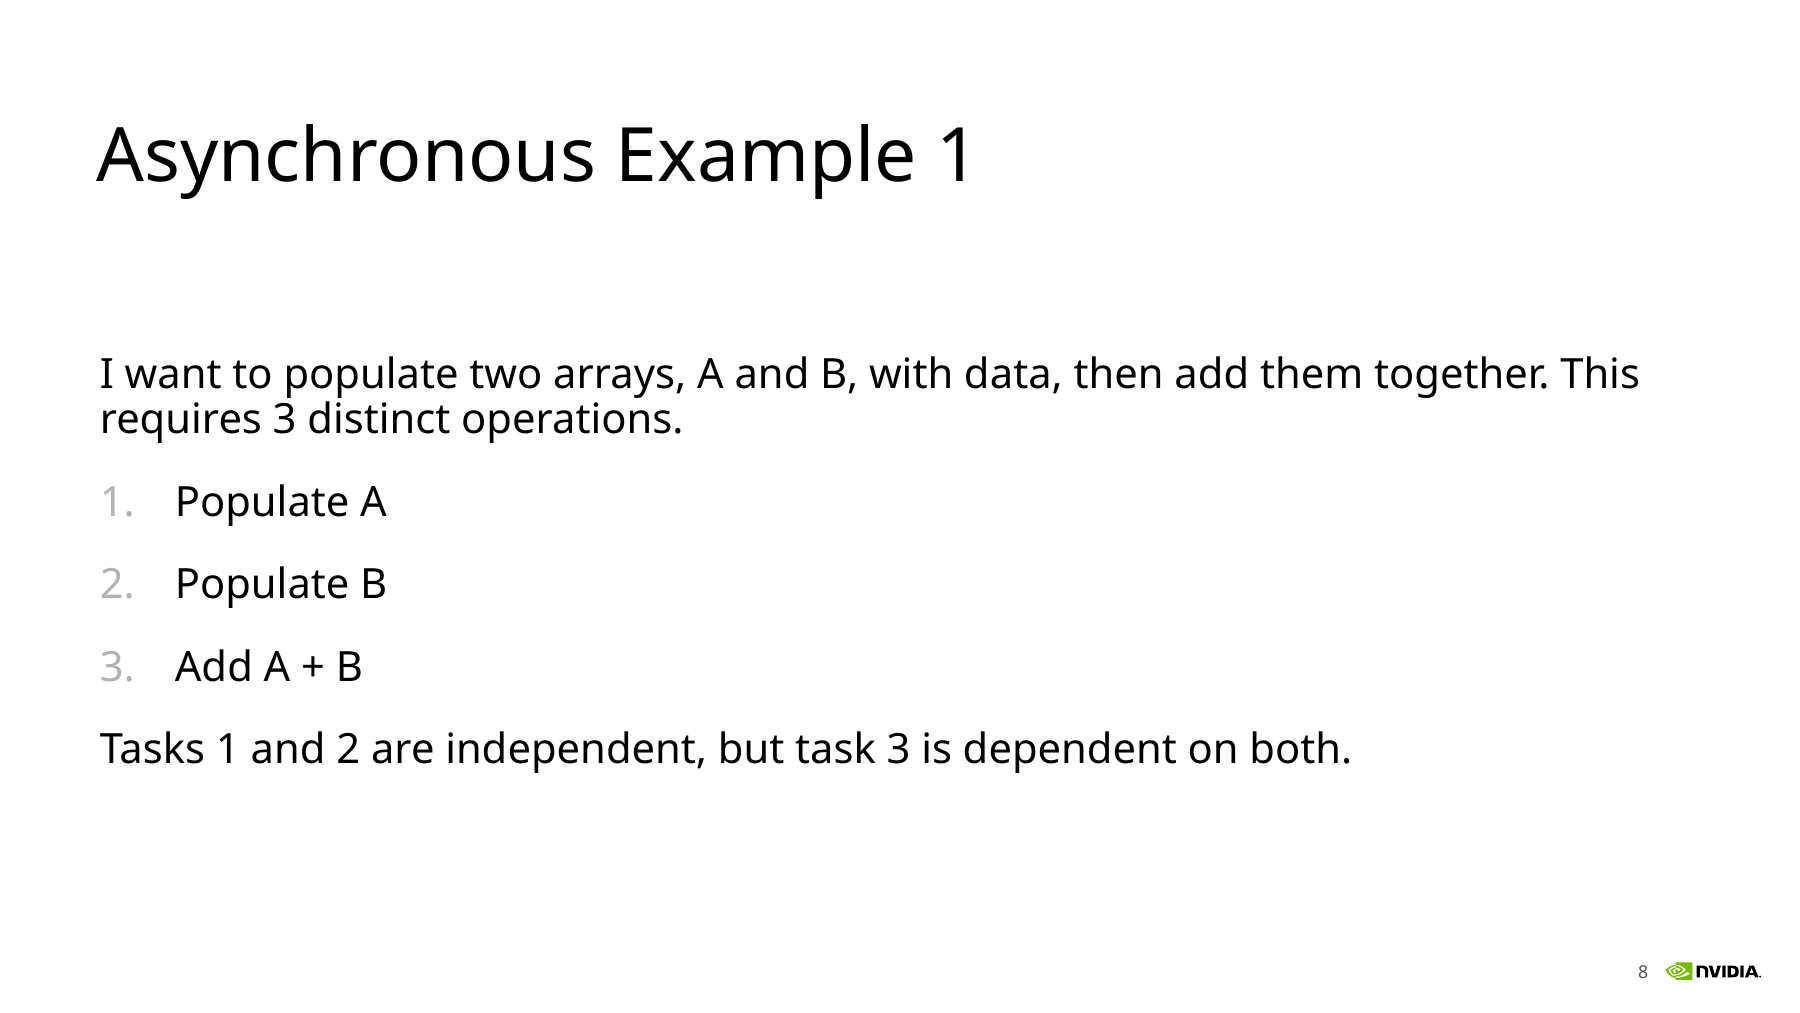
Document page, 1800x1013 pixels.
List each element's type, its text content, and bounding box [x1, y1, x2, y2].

title Asynchronous Example 1 [81, 108, 1719, 206]
list I want to populate two arrays, A and B, with data, then add them together. This requires 3 distinct operations. Populate A Populate B Add A + B Tasks 1 and 2 are independent, but task 3 is dependent on both. [84, 344, 1717, 956]
